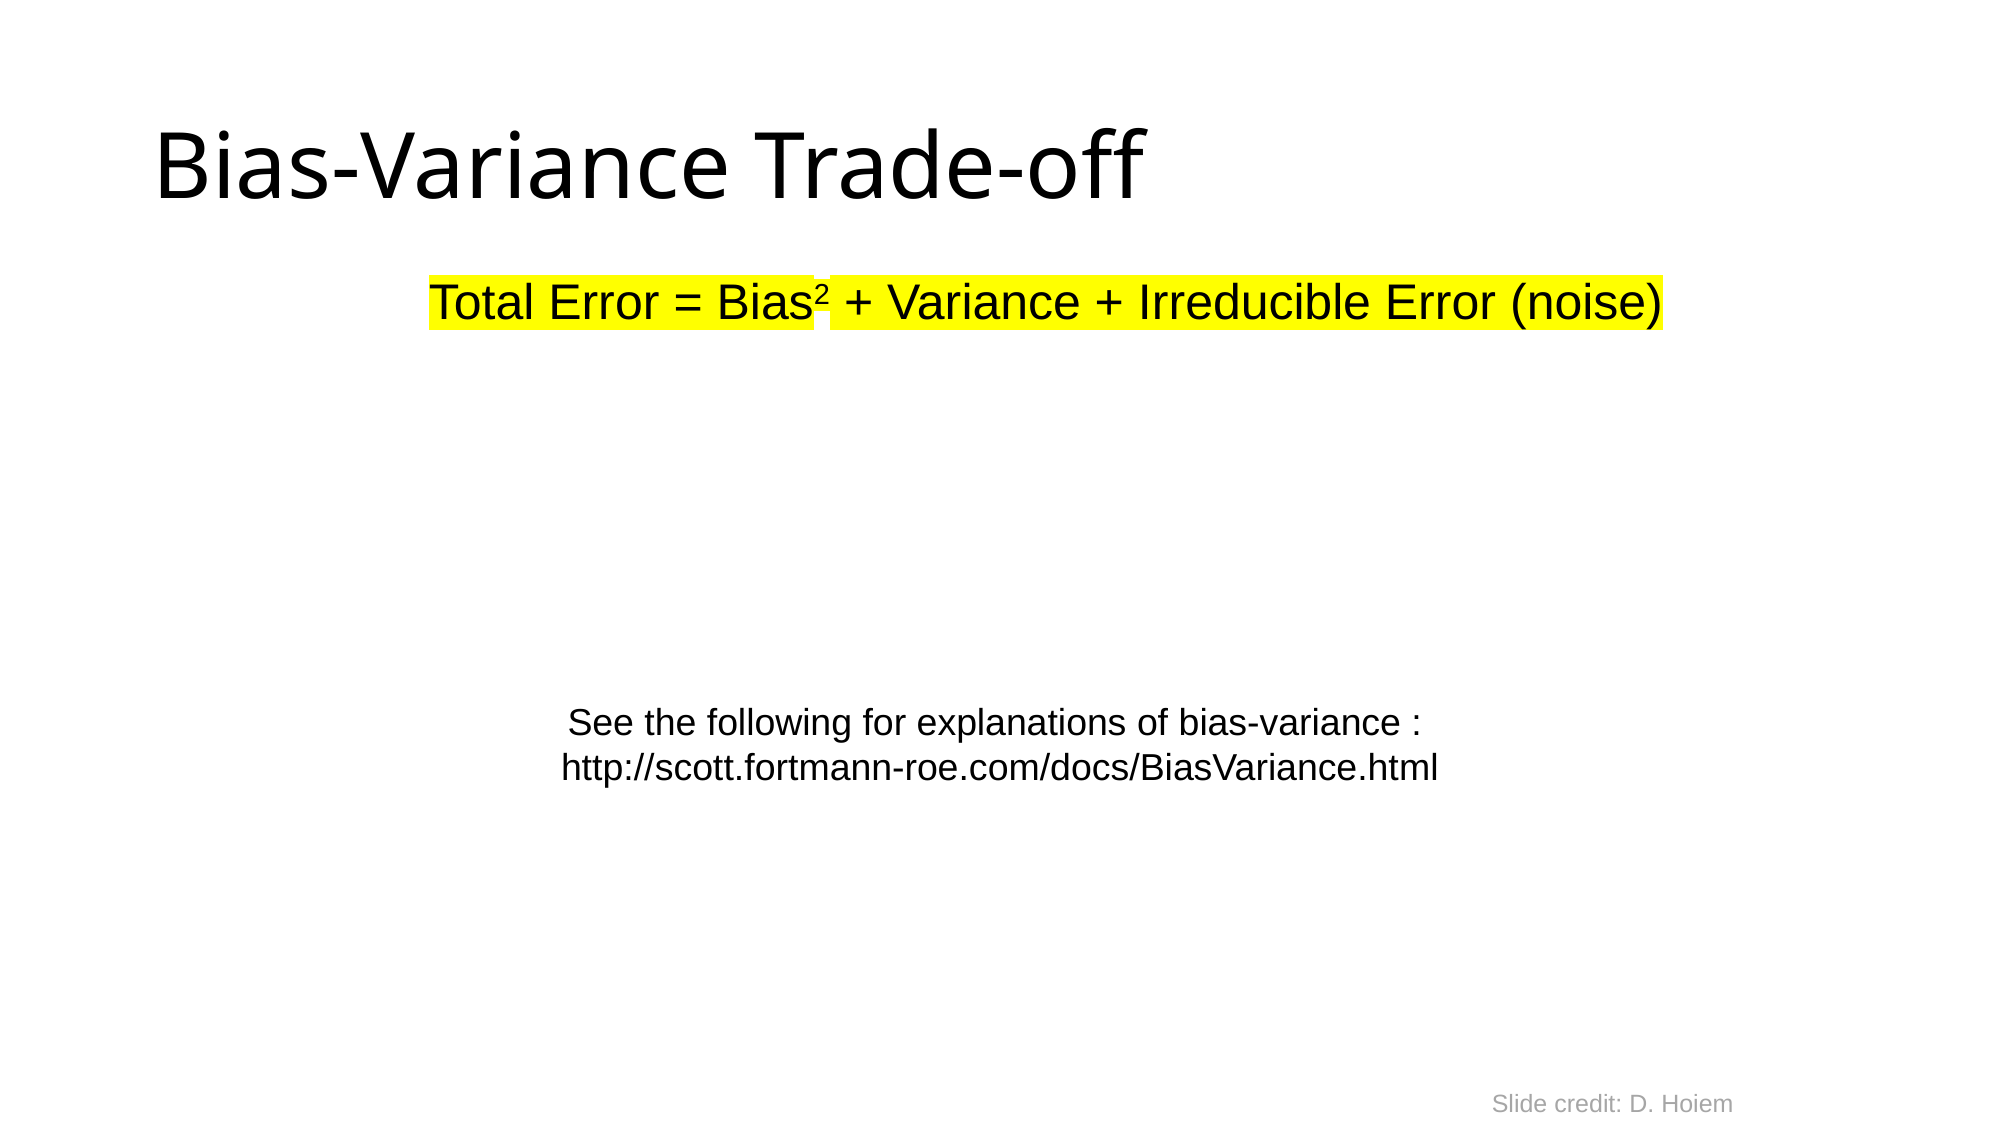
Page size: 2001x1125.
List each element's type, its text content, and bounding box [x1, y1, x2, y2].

text_box Total Error = Bias2 + Variance + Irreducible Error (noise) [199, 262, 1893, 338]
text_box Slide credit: D. Hoiem [1477, 1079, 1750, 1125]
title Bias-Variance Trade-off [137, 59, 1863, 278]
text_box See the following for explanations of bias-variance : http://scott.fortmann-roe.com/docs/BiasVariance.html [300, 690, 1700, 796]
